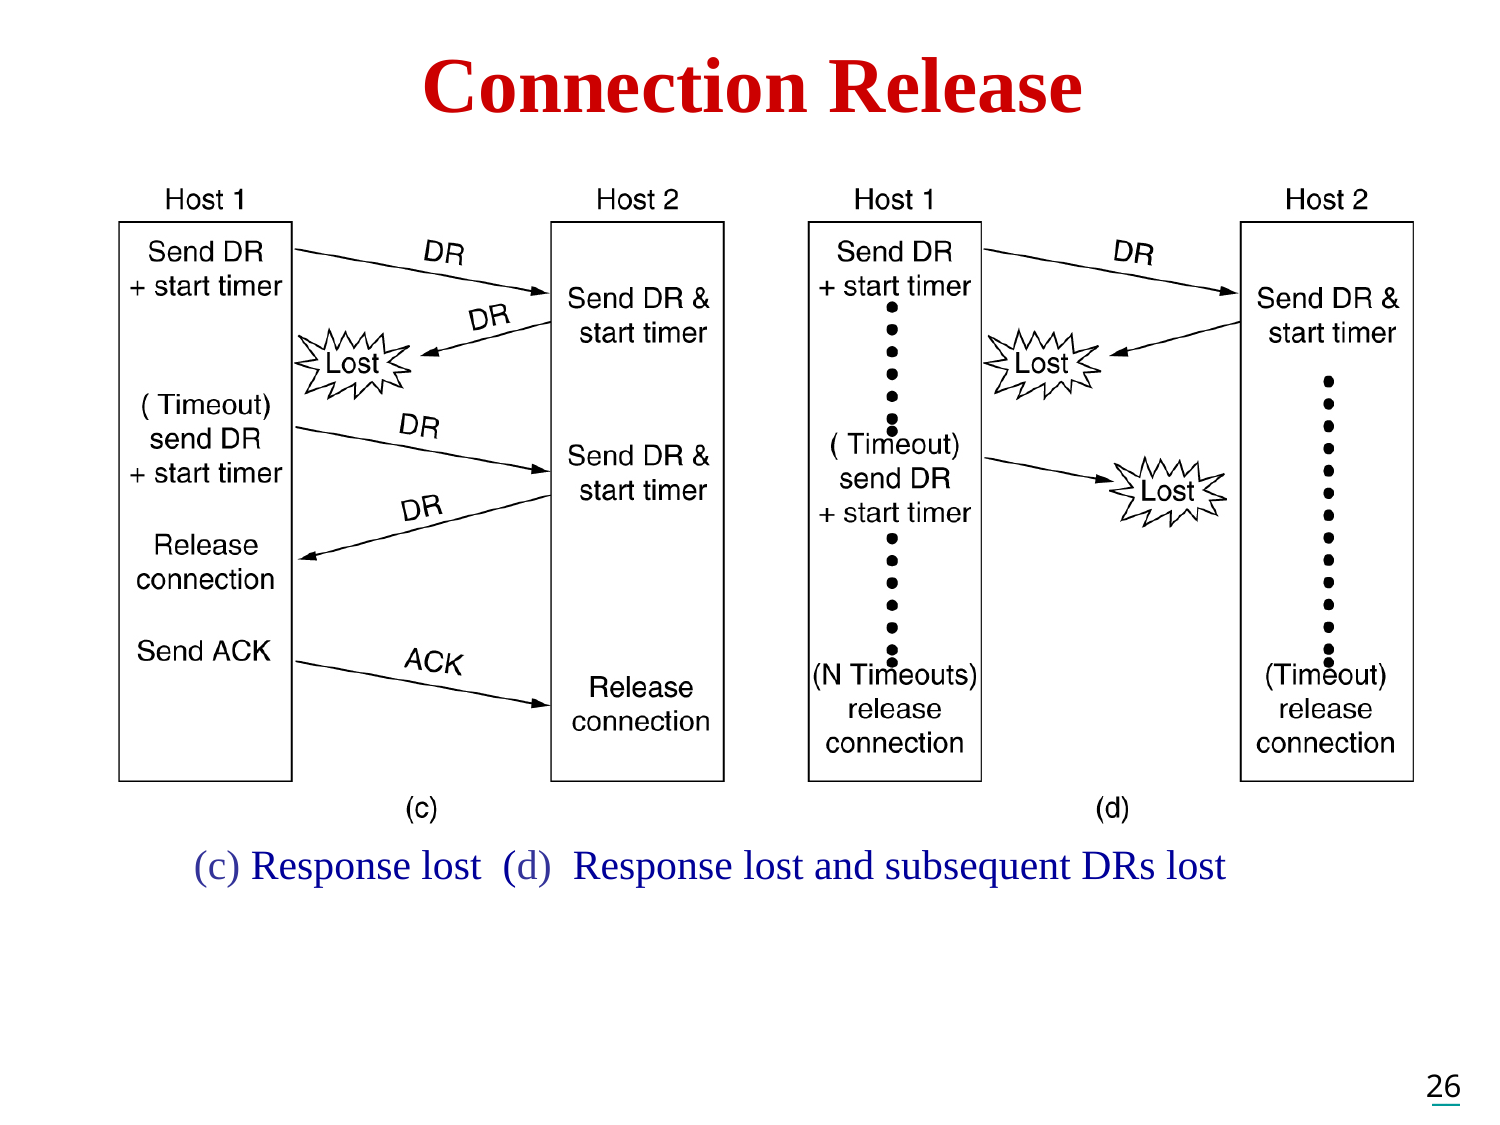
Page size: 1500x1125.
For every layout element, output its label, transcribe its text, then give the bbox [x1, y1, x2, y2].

picture [112, 124, 1420, 825]
list (c) Response lost (d) Response lost and subsequent DRs lost [178, 833, 1397, 1058]
title Connection Release [100, 26, 1405, 135]
